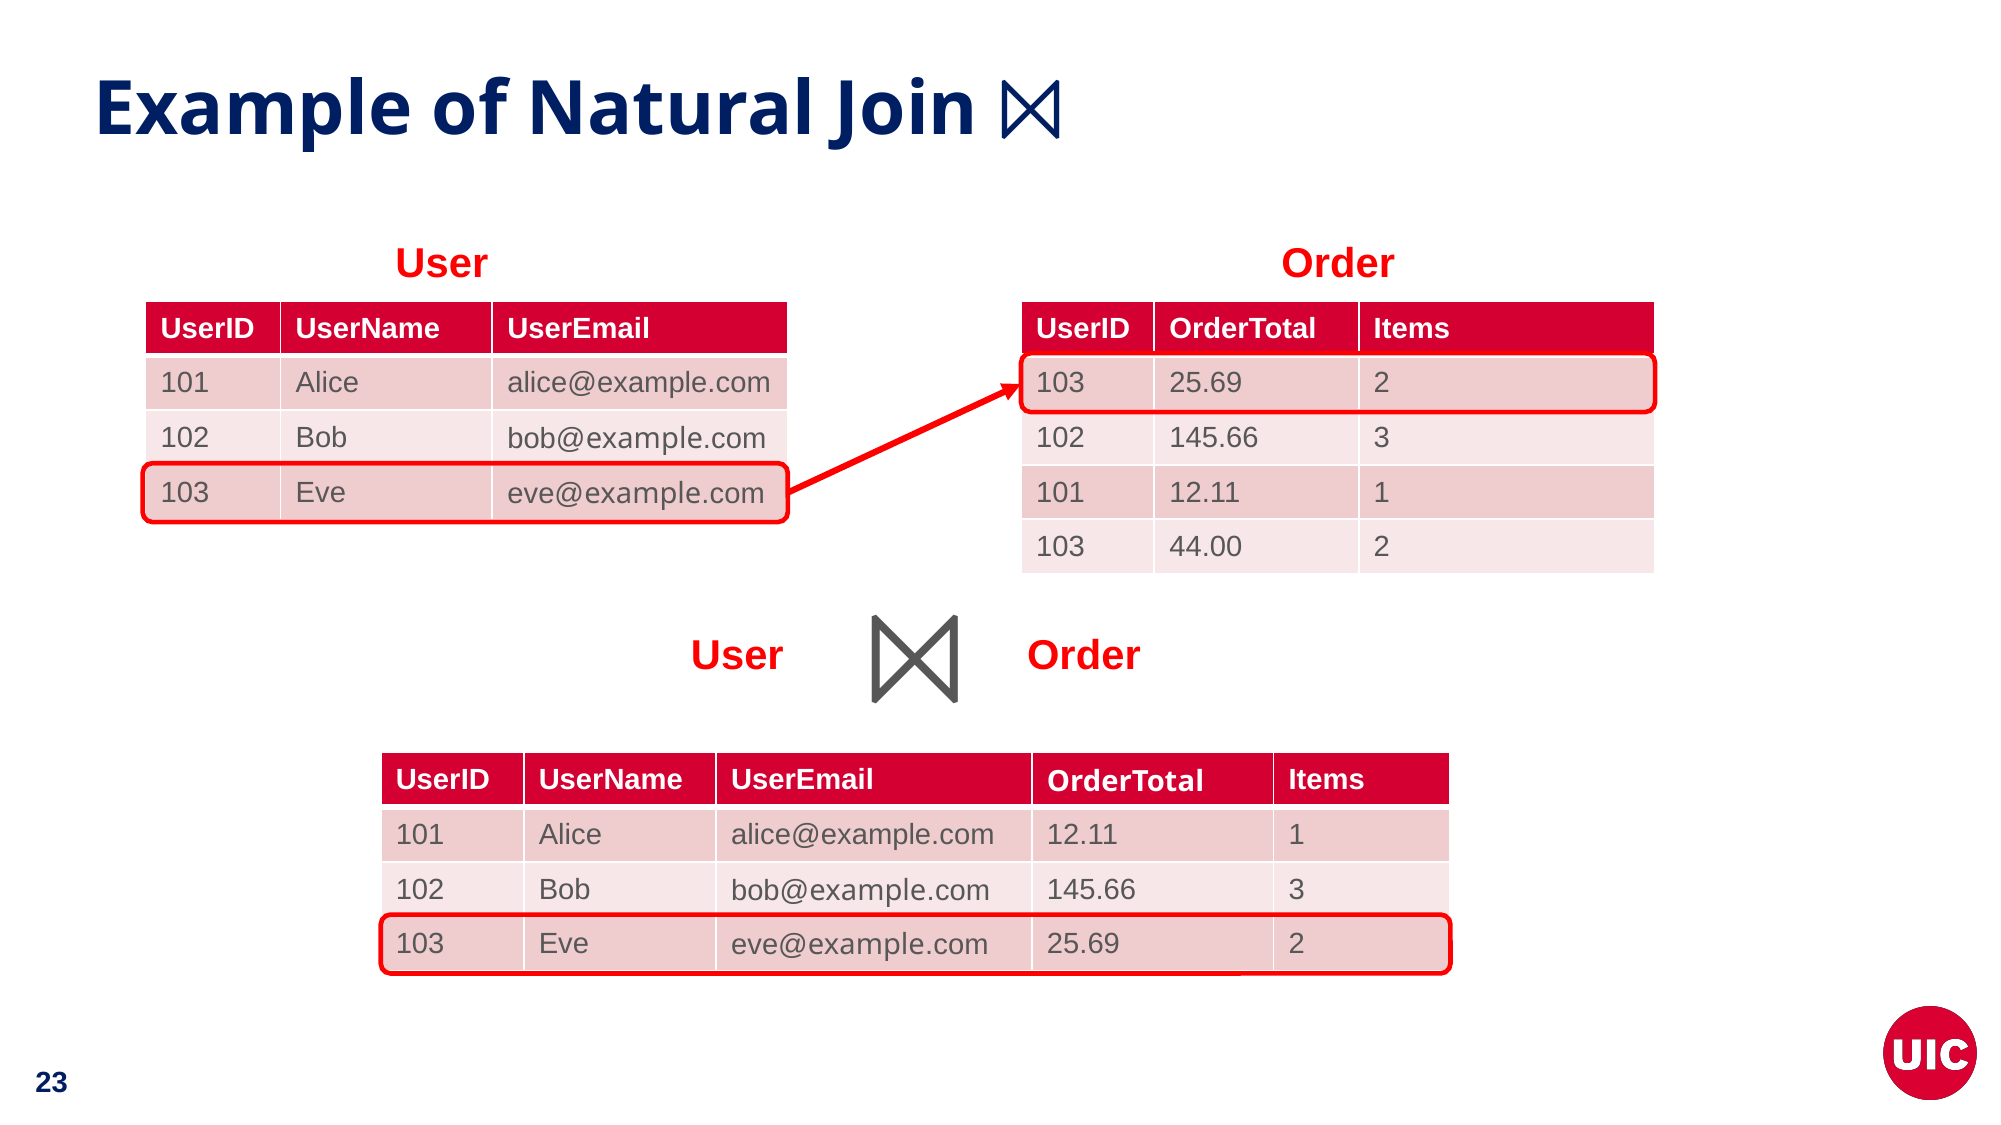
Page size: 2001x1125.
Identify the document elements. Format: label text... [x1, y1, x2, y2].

table_cell Bob [281, 411, 491, 462]
table_cell 103 [1022, 520, 1153, 573]
table_header UserID [382, 753, 523, 804]
text_box Order [967, 620, 1201, 686]
table_header UserEmail [493, 302, 787, 353]
text_box User [622, 620, 851, 686]
table_cell alice@example.com [717, 810, 1031, 861]
table_cell Alice [525, 810, 715, 861]
table_cell 102 [382, 863, 523, 915]
table_header UserID [146, 302, 280, 353]
text_box [141, 462, 789, 524]
table_cell 102 [146, 411, 280, 463]
table_header OrderTotal [1155, 302, 1358, 352]
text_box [787, 384, 1022, 493]
picture [1880, 1004, 1980, 1102]
table_cell 101 [382, 810, 523, 861]
table_cell 3 [1360, 411, 1654, 464]
table_cell 1 [1360, 466, 1654, 518]
table_cell Bob [525, 863, 715, 913]
table_cell 12.11 [1155, 466, 1358, 518]
table_cell 1 [1274, 810, 1449, 861]
table_cell 145.66 [1033, 863, 1273, 913]
table_cell 44.00 [1155, 520, 1358, 573]
table_cell 101 [146, 358, 280, 409]
table_header UserEmail [717, 753, 1031, 804]
table_header UserID [1022, 302, 1153, 353]
table_cell alice@example.com [493, 358, 787, 409]
table_header UserName [281, 302, 491, 353]
table_header OrderTotal [1033, 753, 1273, 804]
table_header Items [1274, 753, 1449, 804]
text_box Order [1015, 228, 1662, 294]
table_header UserName [525, 753, 715, 804]
table_cell 3 [1274, 863, 1449, 915]
table_cell bob@example.com [493, 411, 787, 464]
text_box [379, 913, 1452, 975]
text_box [1019, 352, 1657, 414]
table_cell 12.11 [1033, 810, 1273, 861]
text_box User [119, 228, 765, 293]
table_cell Alice [281, 358, 491, 409]
table_cell 145.66 [1155, 414, 1358, 464]
table_cell 102 [1022, 411, 1153, 464]
title Example of Natural Join ⨝ [93, 70, 1907, 204]
table_cell 101 [1022, 466, 1153, 518]
table_cell 2 [1360, 520, 1654, 573]
text_box ⨝ [851, 576, 952, 727]
table_cell bob@example.com [717, 863, 1031, 913]
table_header Items [1360, 302, 1654, 353]
